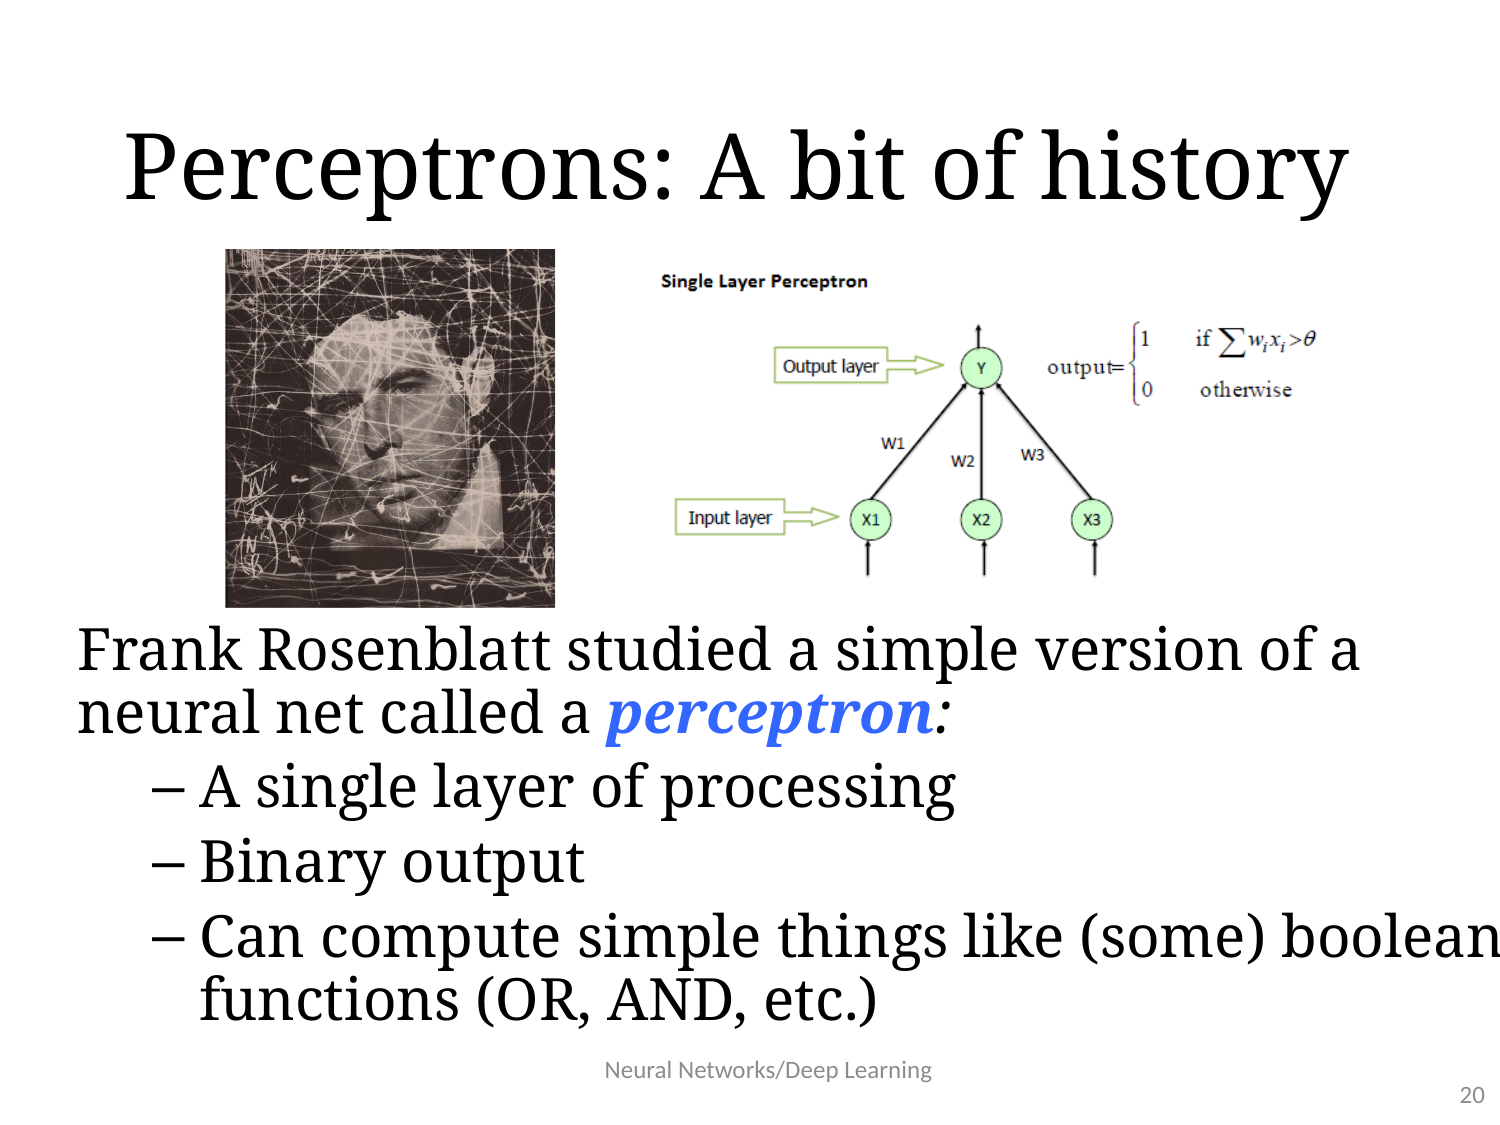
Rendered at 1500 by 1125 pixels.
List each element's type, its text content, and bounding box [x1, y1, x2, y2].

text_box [649, 262, 1348, 607]
footer Neural Networks/Deep Learning [575, 1050, 963, 1100]
title Perceptrons: A bit of history [31, 99, 1444, 225]
picture [224, 249, 556, 608]
slide_number 20 [1437, 1062, 1500, 1125]
list Frank Rosenblatt studied a simple version of a neural net called a perceptron: A single layer of processing Binary output Can compute simple things like (some) boolean functions (OR, AND, etc.) [62, 612, 1500, 1050]
